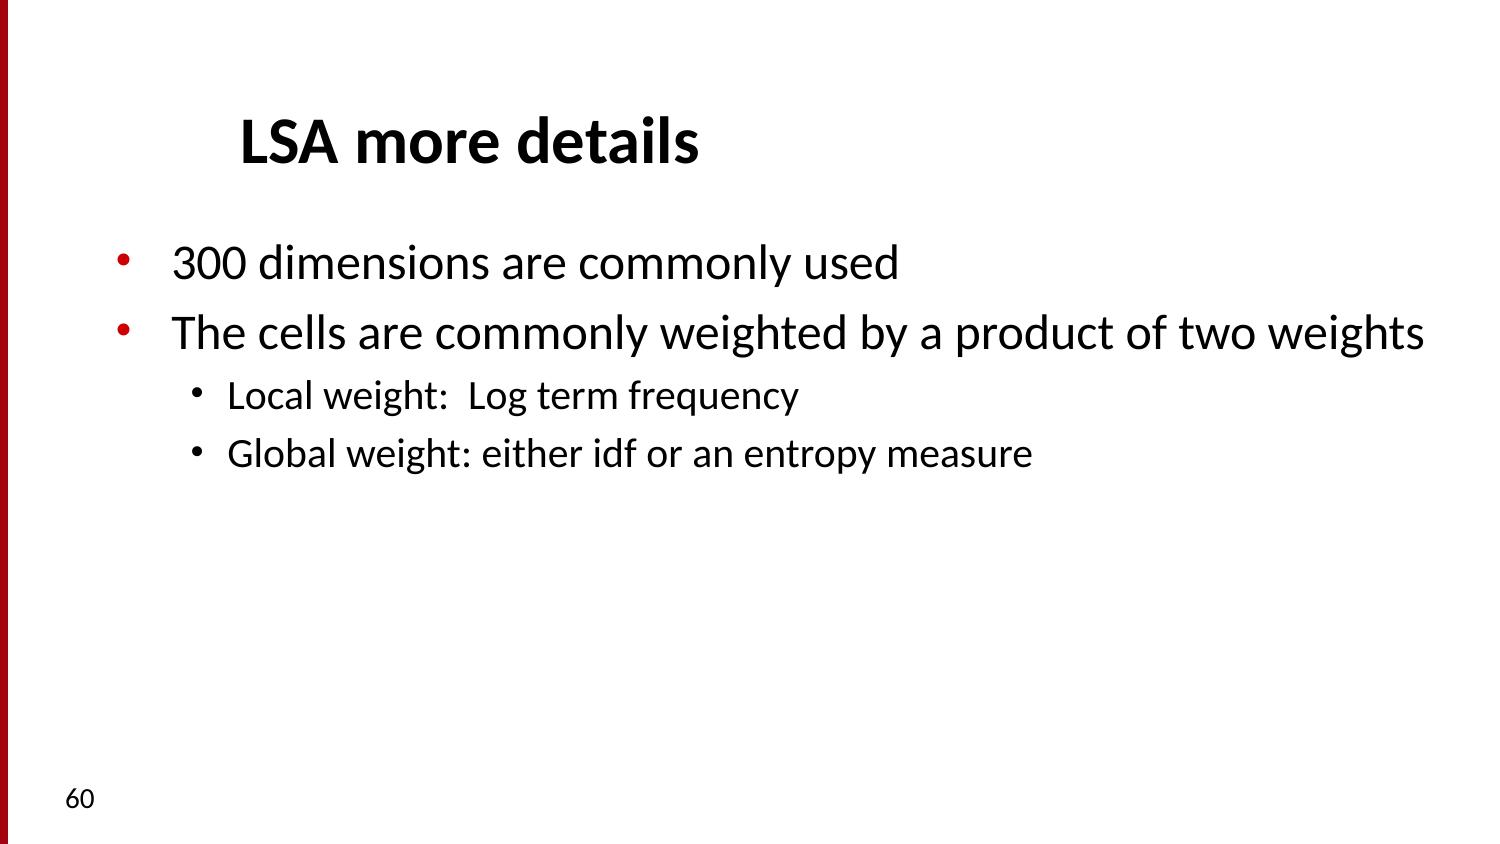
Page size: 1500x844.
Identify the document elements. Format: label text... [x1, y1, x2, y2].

list 300 dimensions are commonly used The cells are commonly weighted by a product of two weights Local weight: Log term frequency Global weight: either idf or an entropy measure [99, 221, 1450, 769]
title LSA more details [225, 62, 1450, 185]
slide_number 60 [49, 771, 376, 829]
